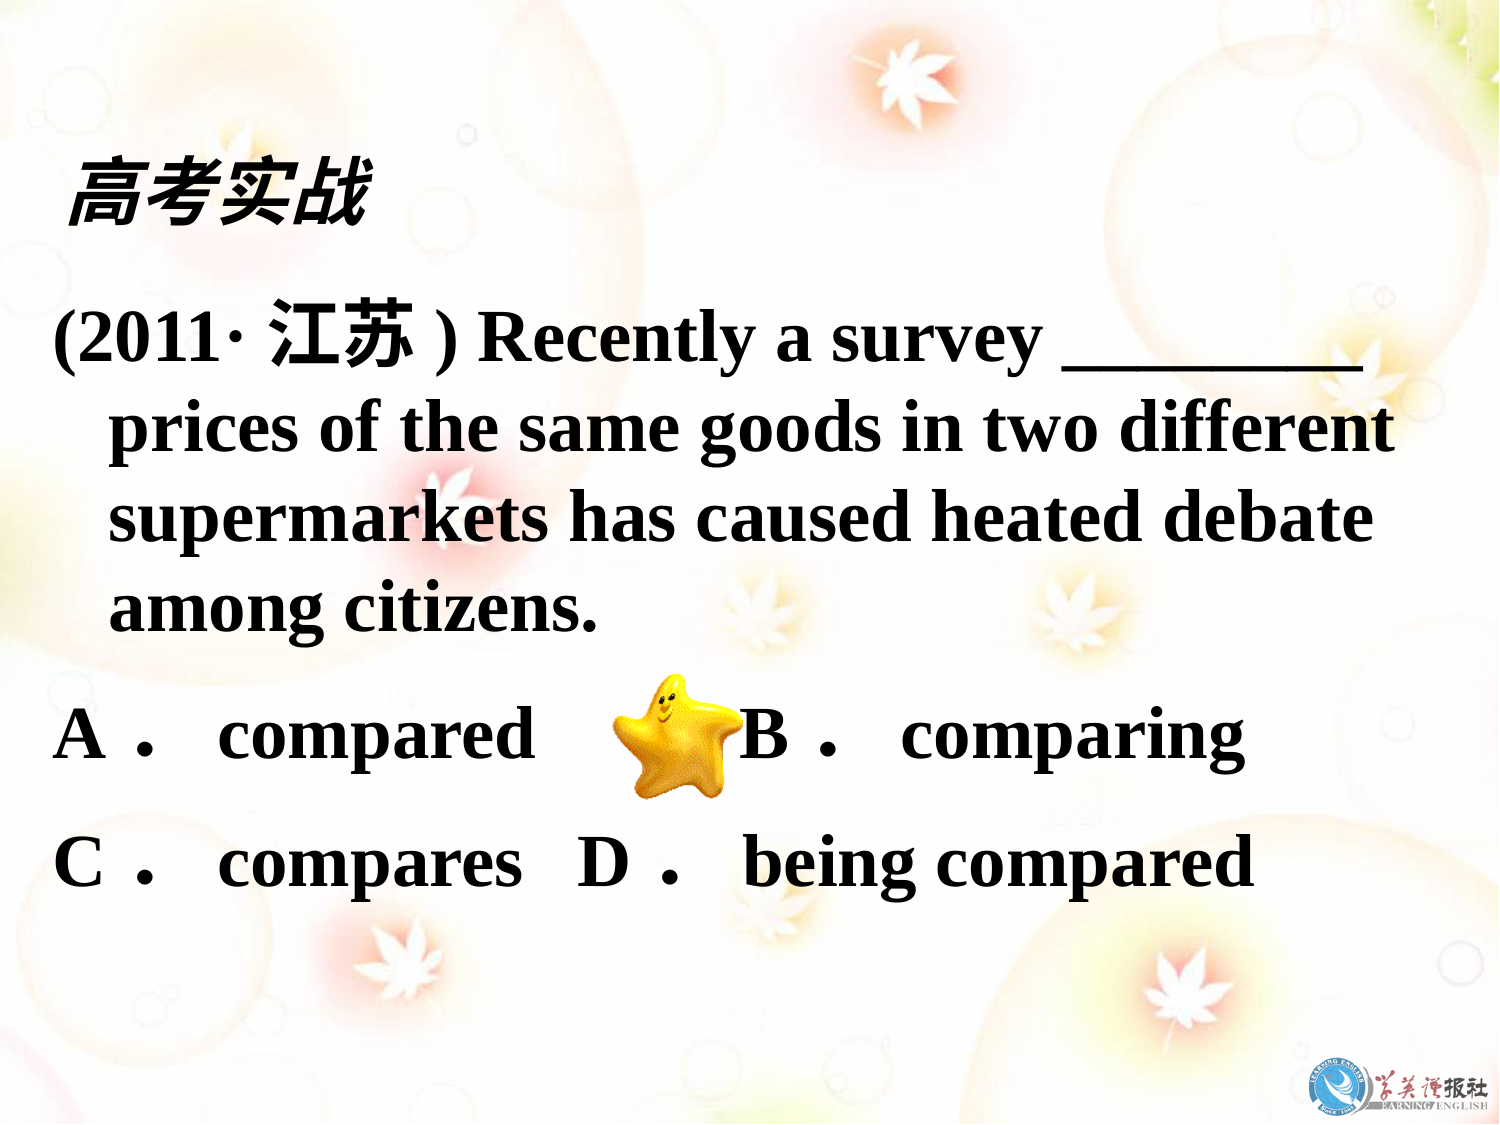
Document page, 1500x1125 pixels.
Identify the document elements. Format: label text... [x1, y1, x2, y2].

picture [0, 0, 1500, 1125]
text_box 高考实战 [49, 137, 1463, 243]
text_box (2011·江苏) Recently a survey ________ prices of the same goods in two different supermarkets has caused heated debate among citizens. A．compared B．comparing C．compares D．being compared [37, 279, 1475, 909]
